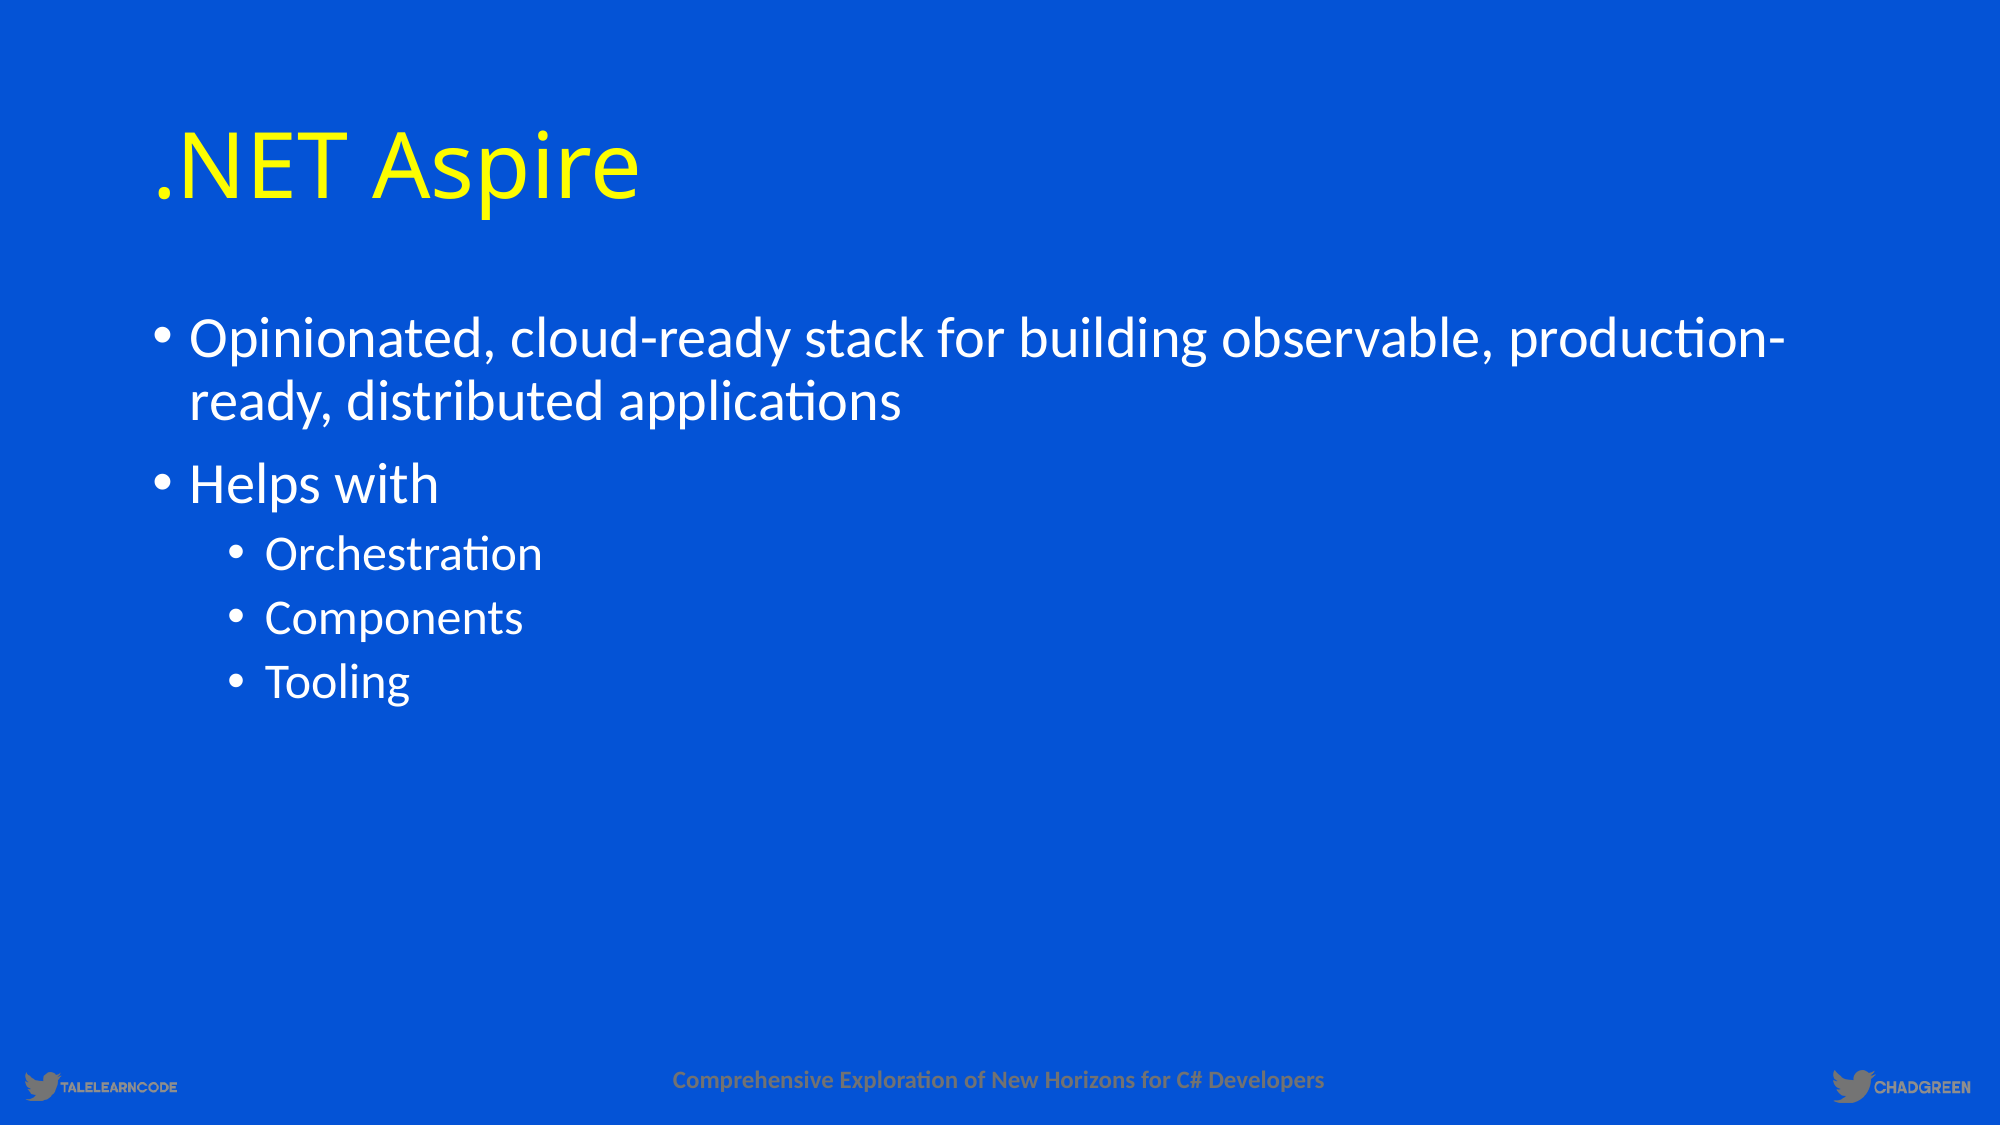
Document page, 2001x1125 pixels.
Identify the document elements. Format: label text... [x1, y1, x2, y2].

list Opinionated, cloud-ready stack for building observable, production-ready, distributed applications Helps with Orchestration Components Tooling [137, 299, 1863, 1014]
title .NET Aspire [137, 59, 1863, 278]
